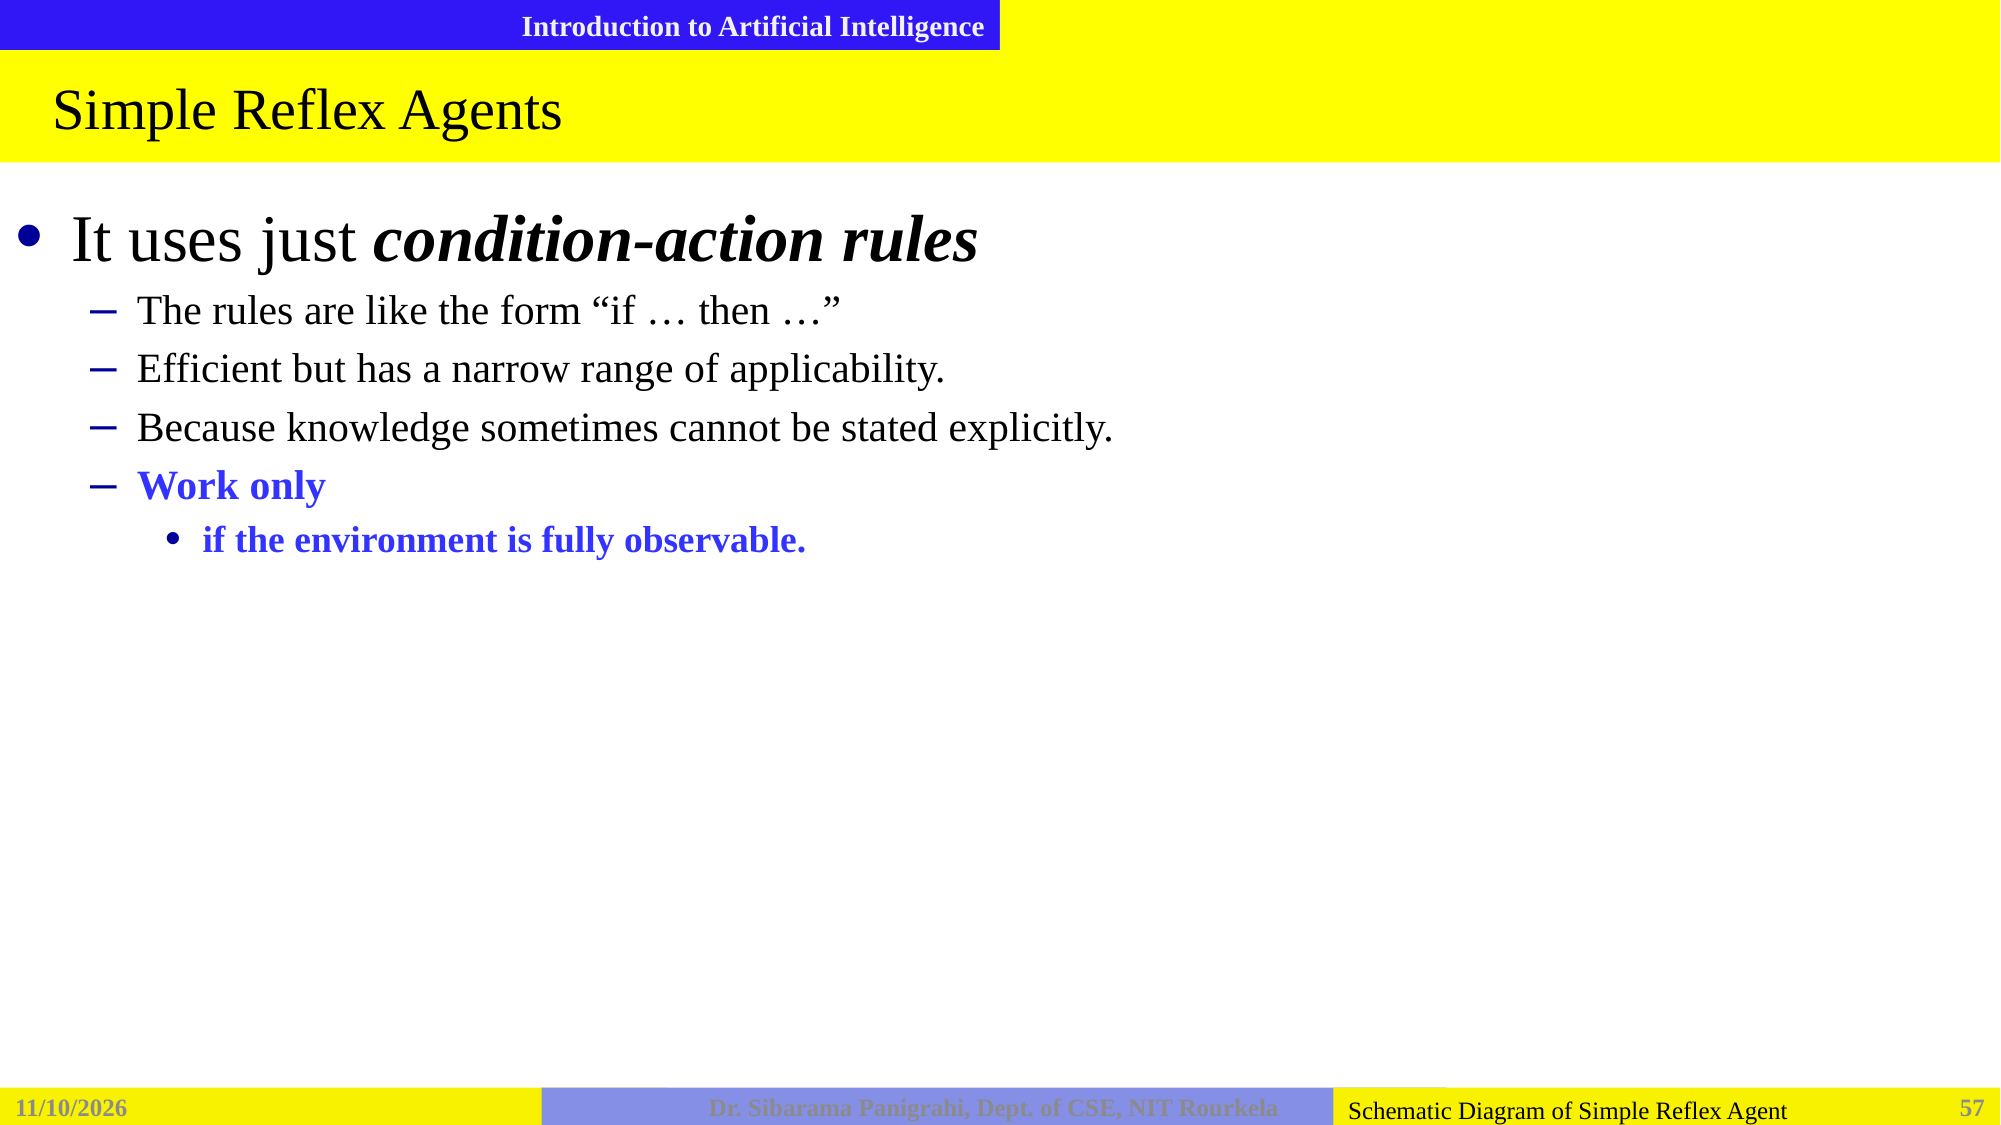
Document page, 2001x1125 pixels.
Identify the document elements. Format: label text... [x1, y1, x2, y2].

footer Dr. Sibarama Panigrahi, Dept. of CSE, NIT Rourkela [541, 1087, 1333, 1125]
list It uses just condition-action rules The rules are like the form “if … then …” Efficient but has a narrow range of applicability. Because knowledge sometimes cannot be stated explicitly. Work only if the environment is fully observable. [0, 186, 1688, 950]
text_box Schematic Diagram of Simple Reflex Agent [1333, 1087, 1954, 1125]
title Simple Reflex Agents [0, 50, 2000, 163]
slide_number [0, 1087, 541, 1125]
slide_number 57 [1954, 1087, 2000, 1125]
